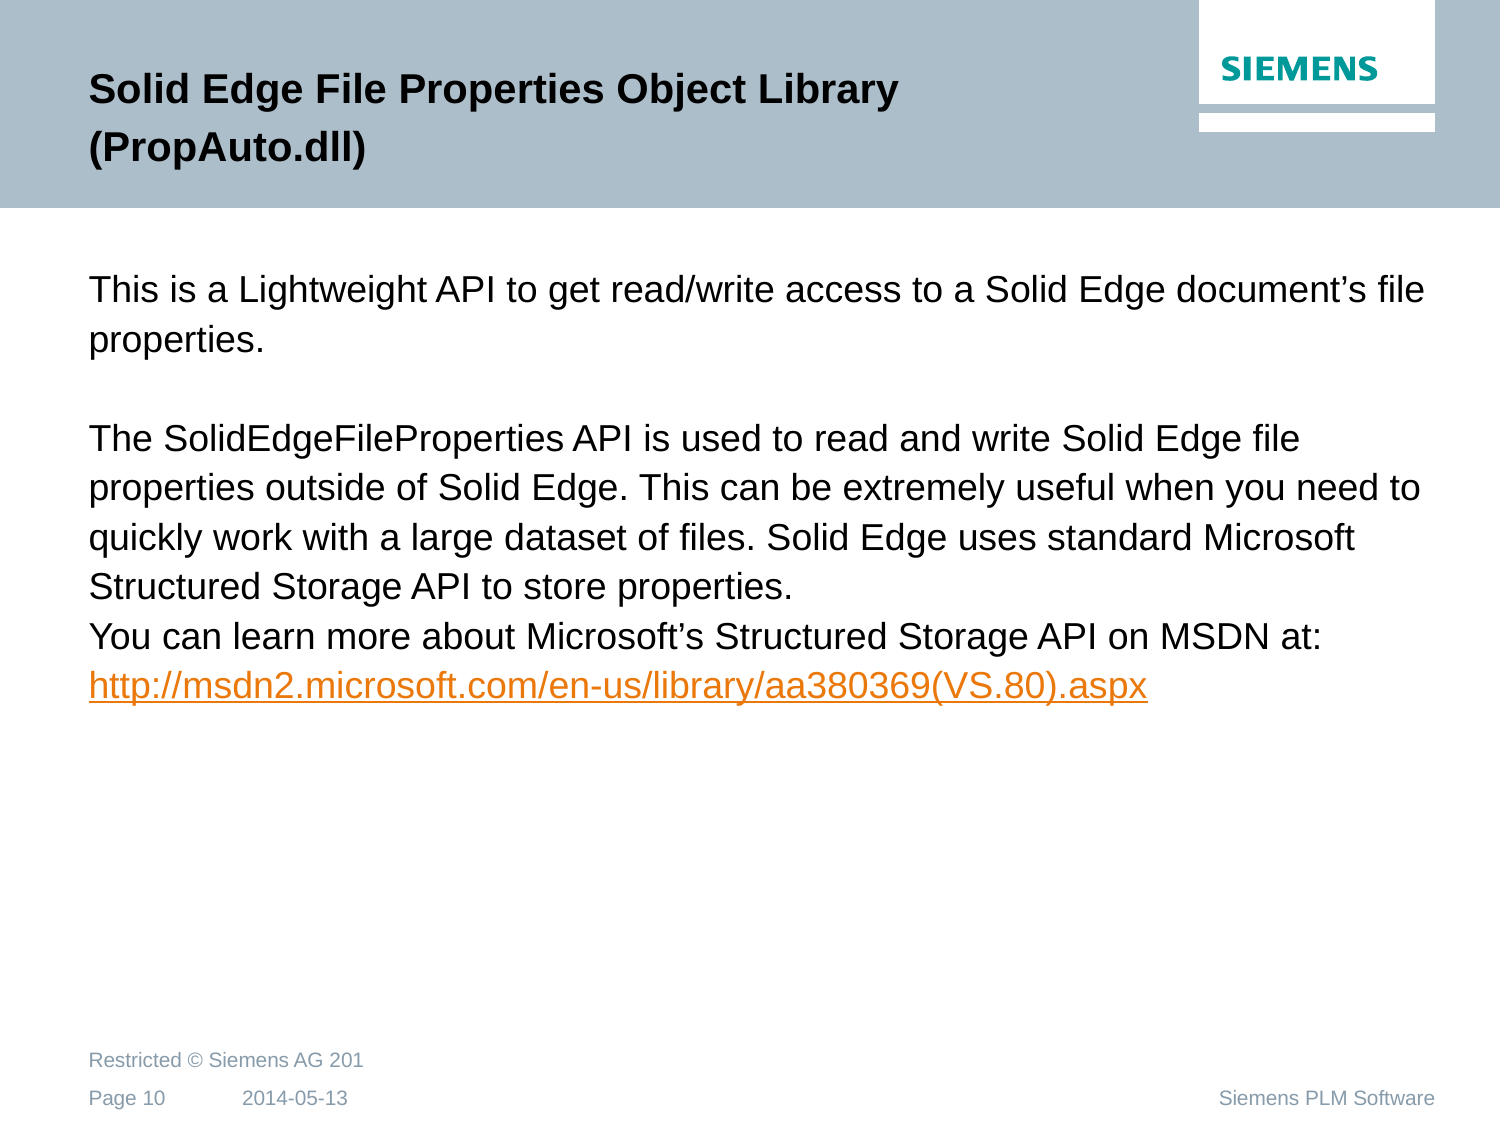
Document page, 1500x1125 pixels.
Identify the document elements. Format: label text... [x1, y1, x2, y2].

list This is a Lightweight API to get read/write access to a Solid Edge document’s file properties. The SolidEdgeFileProperties API is used to read and write Solid Edge file properties outside of Solid Edge. This can be extremely useful when you need to quickly work with a large dataset of files. Solid Edge uses standard Microsoft Structured Storage API to store properties. You can learn more about Microsoft’s Structured Storage API on MSDN at: http://msdn2.microsoft.com/en-us/library/aa380369(VS.80).aspx [88, 260, 1436, 788]
title Solid Edge File Properties Object Library (PropAuto.dll) [0, 0, 1500, 209]
